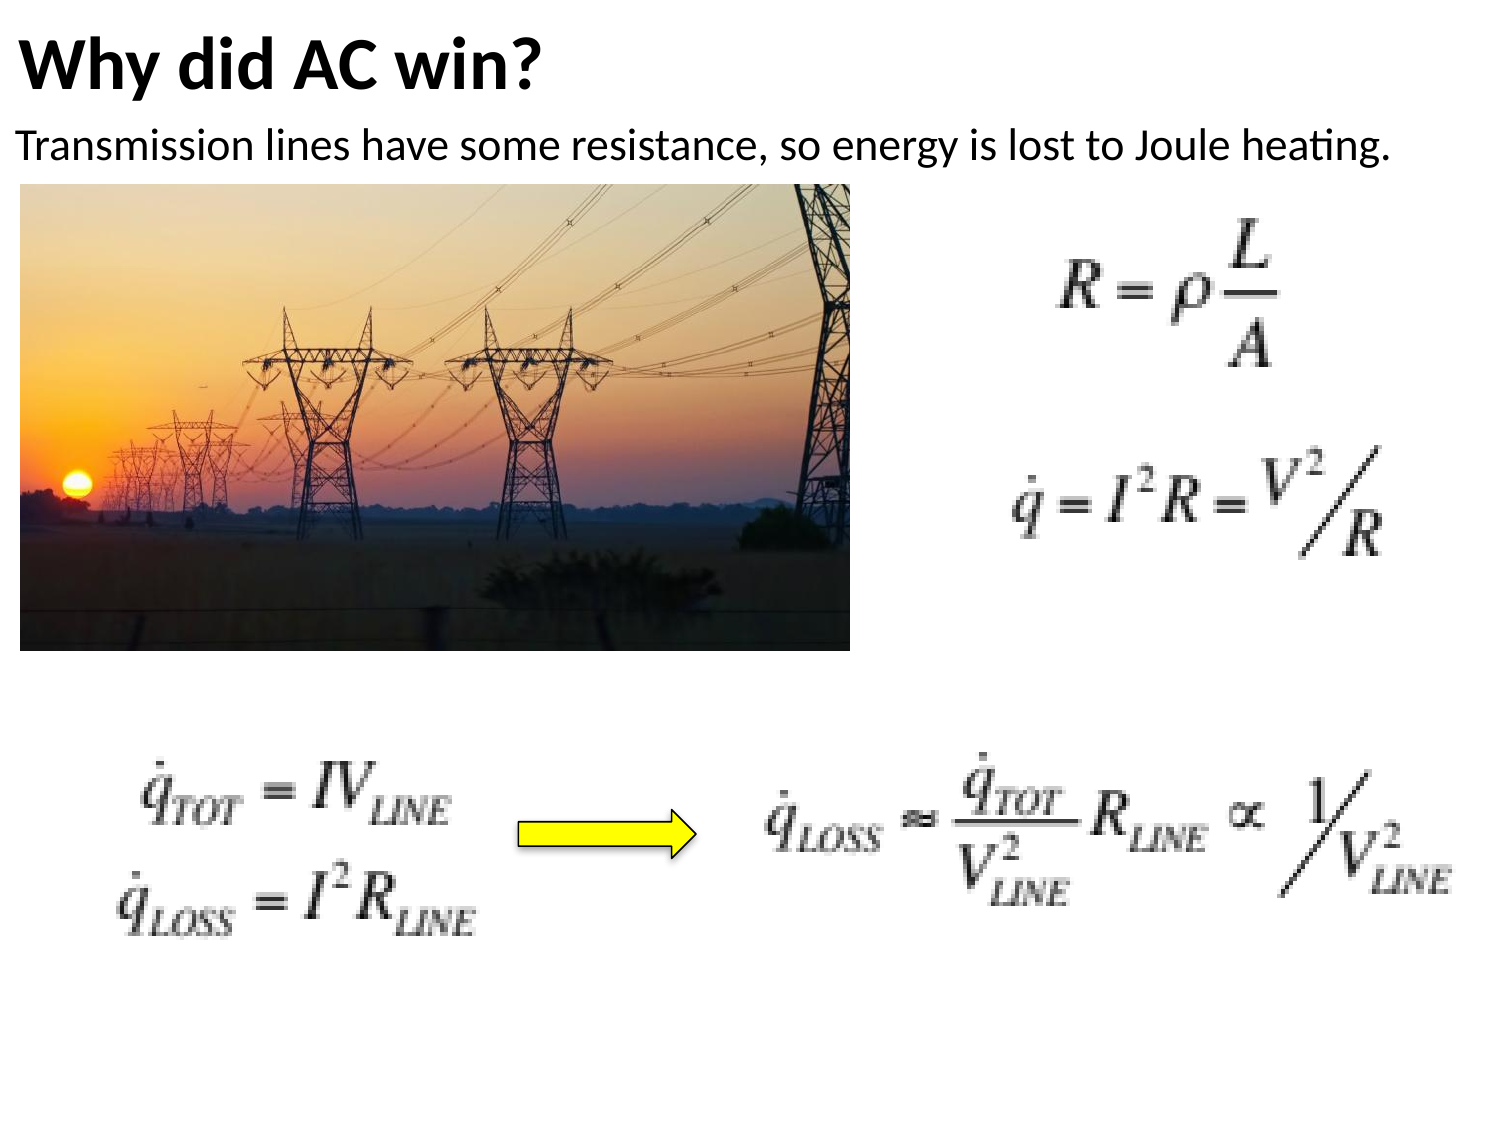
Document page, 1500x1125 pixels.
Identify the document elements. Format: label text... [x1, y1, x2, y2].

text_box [132, 744, 458, 835]
text_box [517, 808, 697, 860]
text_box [1004, 433, 1387, 566]
text_box Transmission lines have some resistance, so energy is lost to Joule heating. [0, 107, 1500, 178]
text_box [1047, 196, 1287, 373]
text_box Why did AC win? [3, 7, 560, 107]
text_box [108, 845, 481, 946]
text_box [756, 732, 1465, 912]
picture [20, 184, 850, 651]
